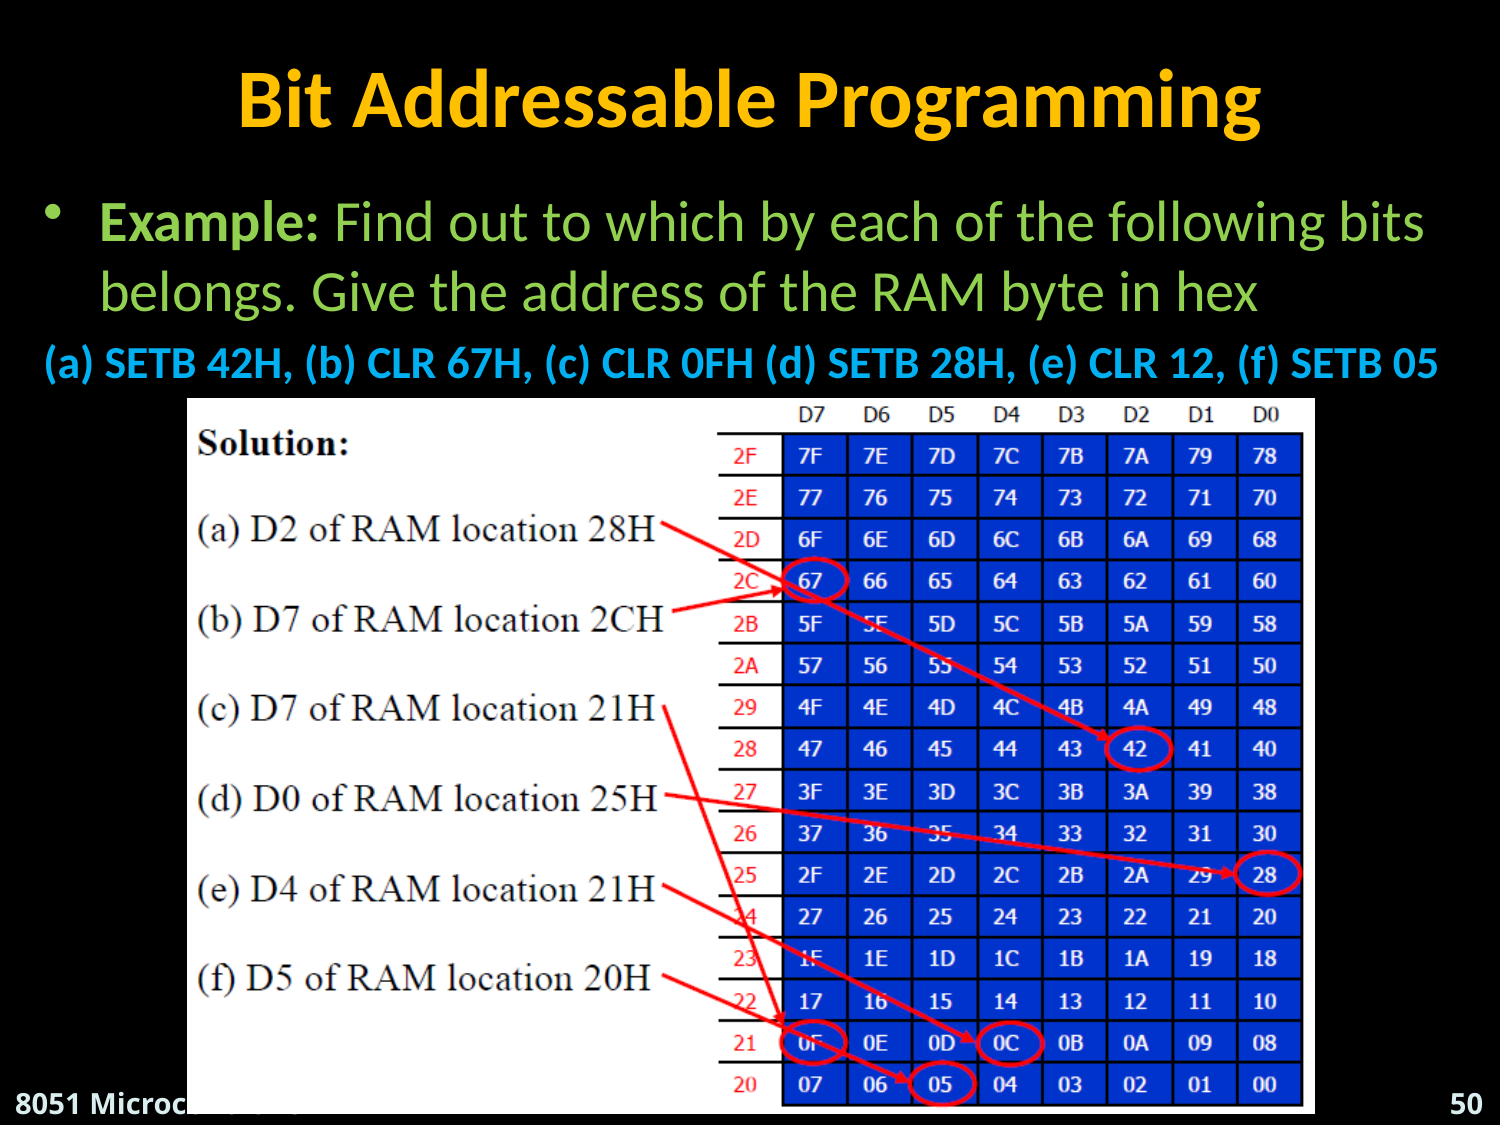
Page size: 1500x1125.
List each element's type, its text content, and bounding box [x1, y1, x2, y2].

list Example: Find out to which by each of the following bits belongs. Give the address of the RAM byte in hex (a) SETB 42H, (b) CLR 67H, (c) CLR 0FH (d) SETB 28H, (e) CLR 12, (f) SETB 05 [28, 175, 1471, 411]
slide_number 50 [1148, 1077, 1499, 1125]
slide_number 8051 Microcontroller [0, 1077, 351, 1125]
title Bit Addressable Programming [0, 0, 1500, 188]
picture [187, 398, 1316, 1114]
